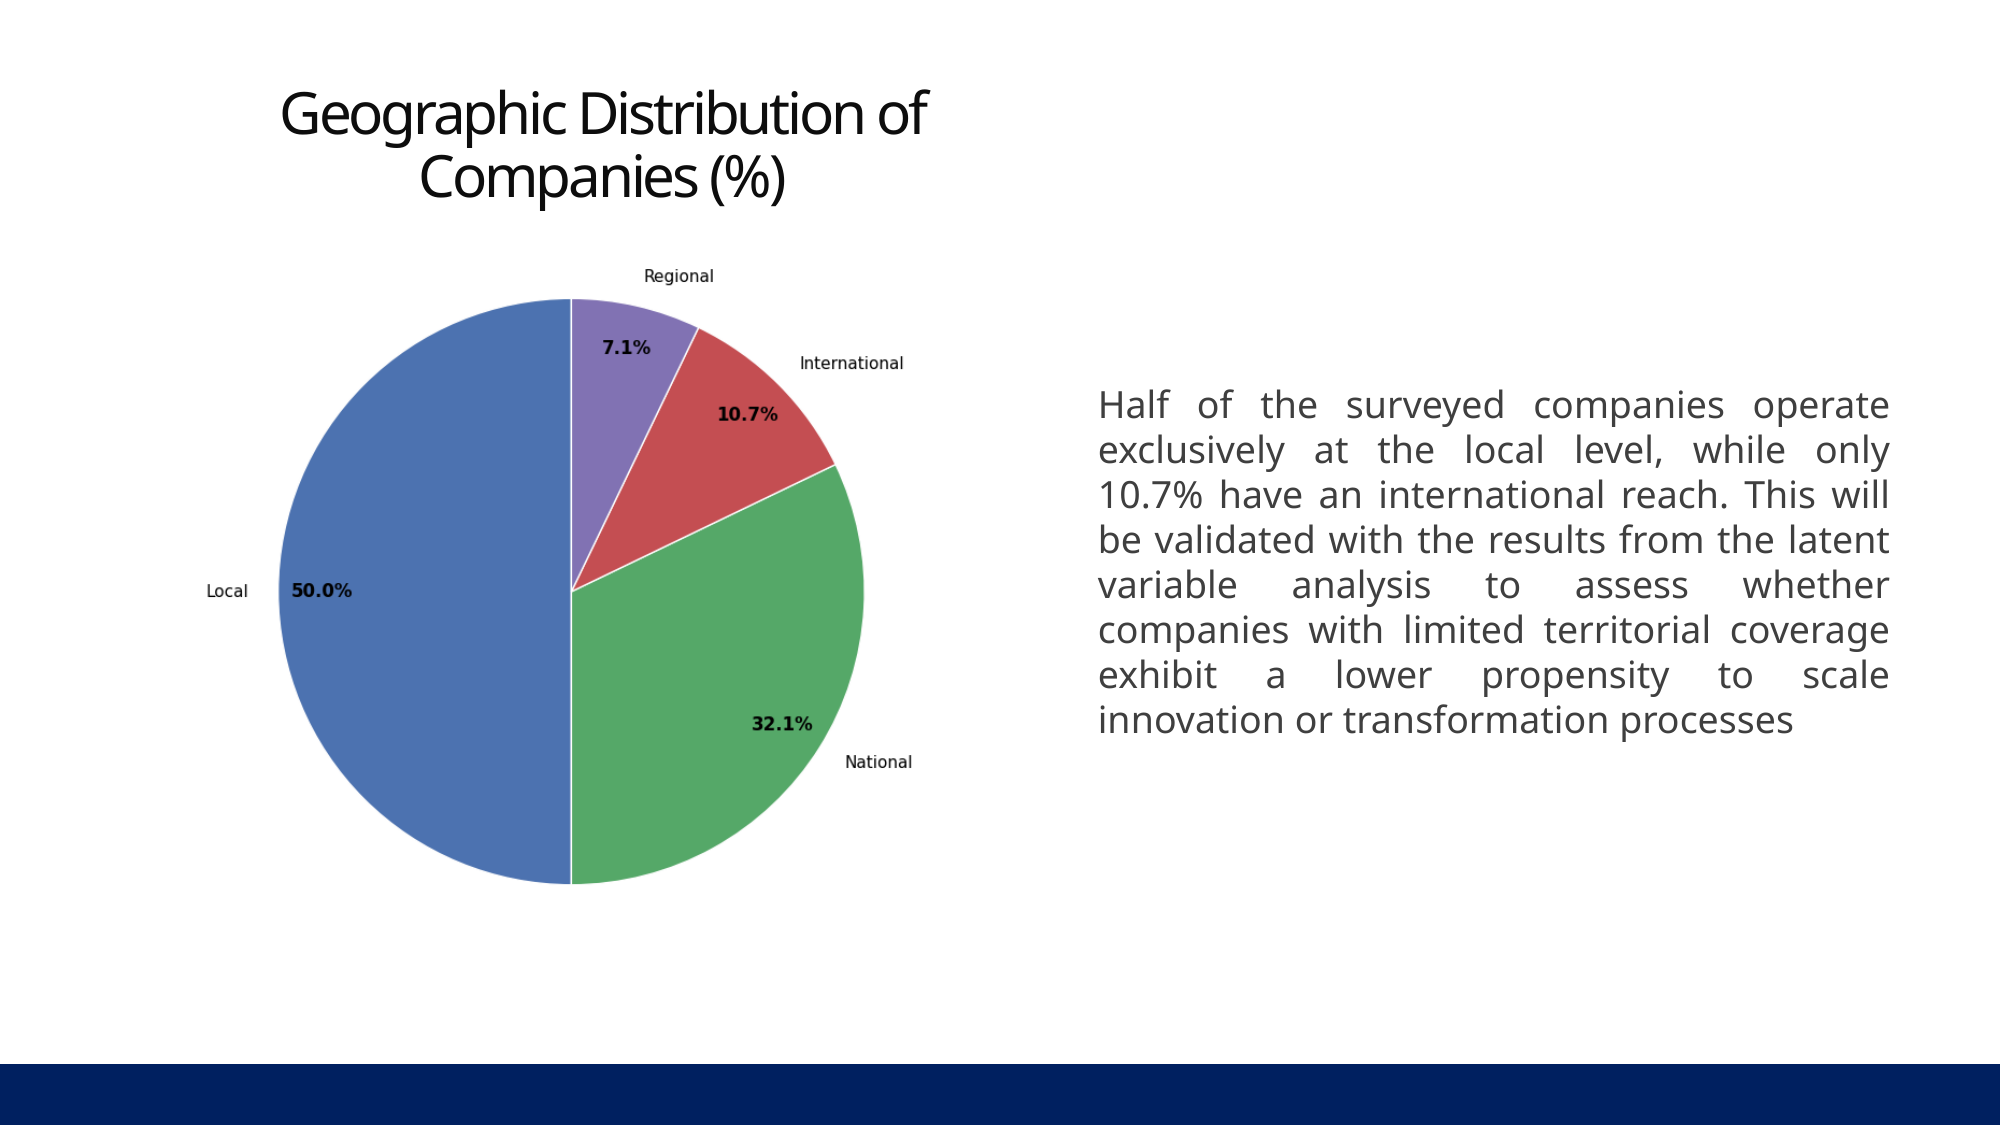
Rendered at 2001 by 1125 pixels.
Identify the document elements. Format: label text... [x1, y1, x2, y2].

picture [202, 260, 920, 902]
title Geographic Distribution of Companies (%) [137, 84, 1048, 210]
text_box [0, 1064, 2000, 1125]
text_box Half of the surveyed companies operate exclusively at the local level, while only 10.7% have an international reach. This will be validated with the results from the latent variable analysis to assess whether companies with limited territorial coverage exhibit a lower propensity to scale innovation or transformation processes [1083, 374, 1906, 749]
